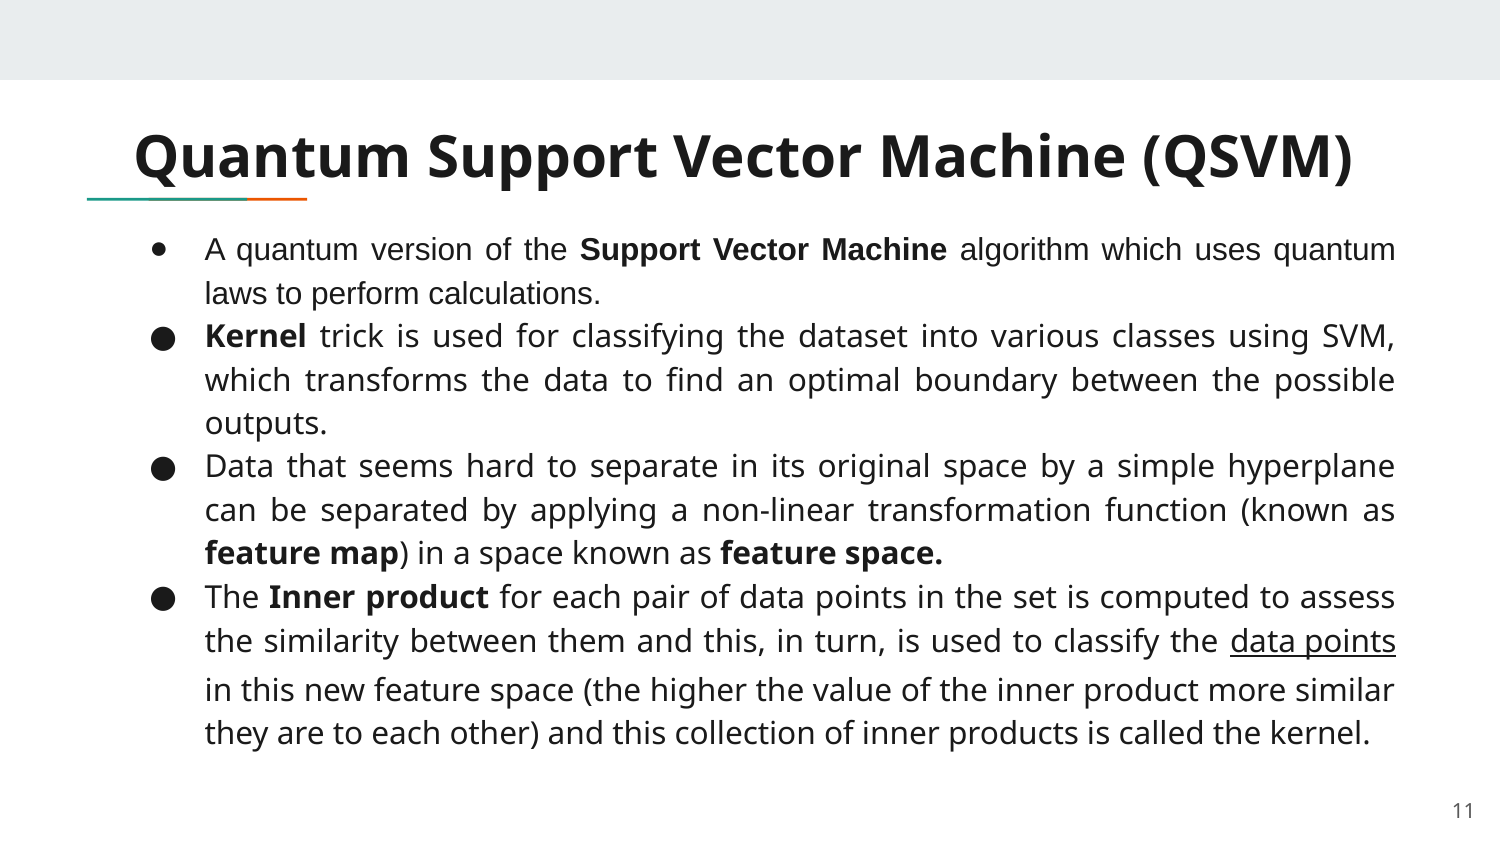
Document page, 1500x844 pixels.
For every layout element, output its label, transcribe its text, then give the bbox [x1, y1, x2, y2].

title Quantum Support Vector Machine (QSVM) [118, 93, 1412, 208]
list A quantum version of the Support Vector Machine algorithm which uses quantum laws to perform calculations. Kernel trick is used for classifying the dataset into various classes using SVM, which transforms the data to find an optimal boundary between the possible outputs. Data that seems hard to separate in its original space by a simple hyperplane can be separated by applying a non-linear transformation function (known as feature map) in a space known as feature space. The Inner product for each pair of data points in the set is computed to assess the similarity between them and this, in turn, is used to classify the data points in this new feature space (the higher the value of the inner product more similar they are to each other) and this collection of inner products is called the kernel. [118, 208, 1412, 799]
slide_number ‹#› [1400, 779, 1491, 844]
